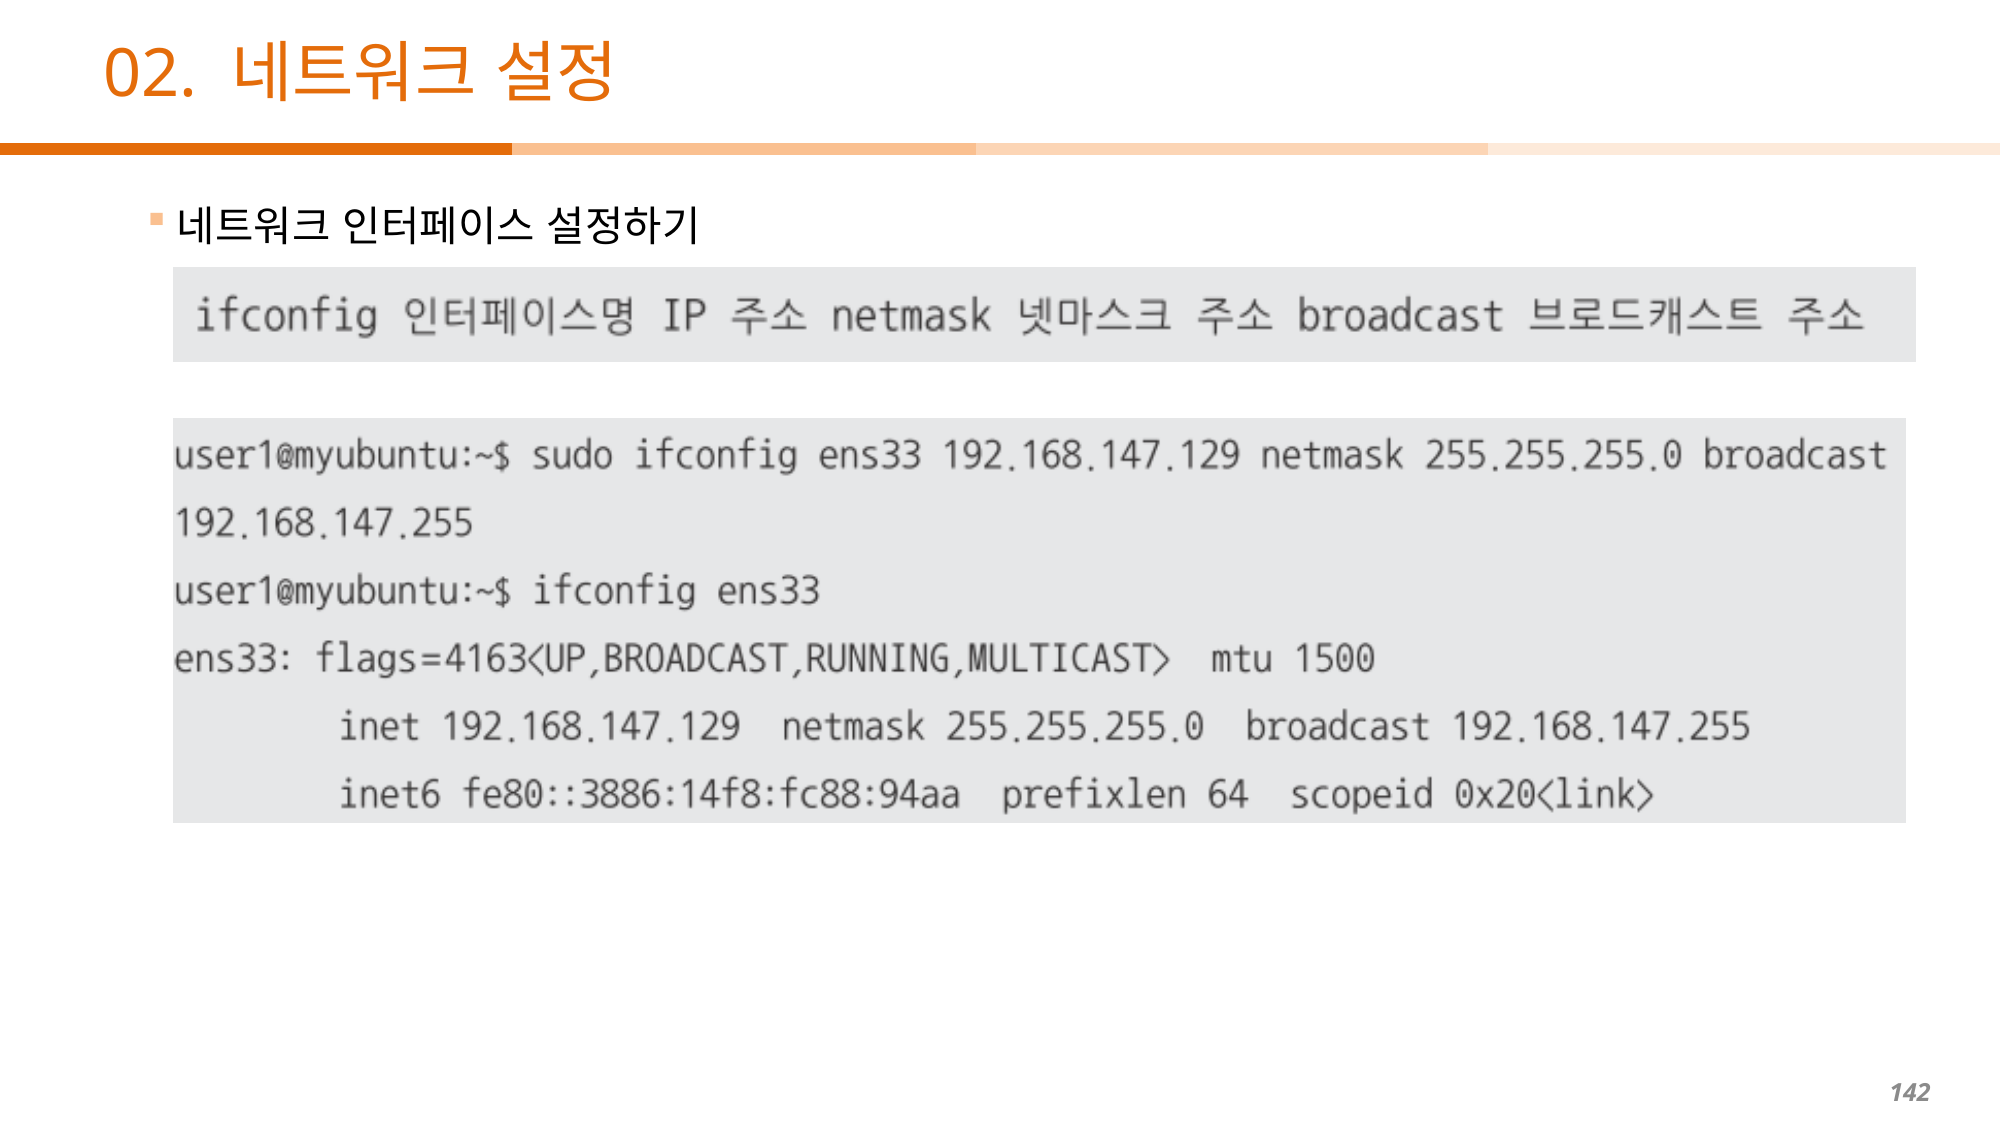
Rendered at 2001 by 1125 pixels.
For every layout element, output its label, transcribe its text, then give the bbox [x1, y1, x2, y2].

title 02. 네트워크 설정 [88, 18, 1920, 122]
picture [172, 266, 1916, 362]
picture [172, 418, 1906, 823]
list 네트워크 인터페이스 설정하기 [88, 176, 1920, 1083]
